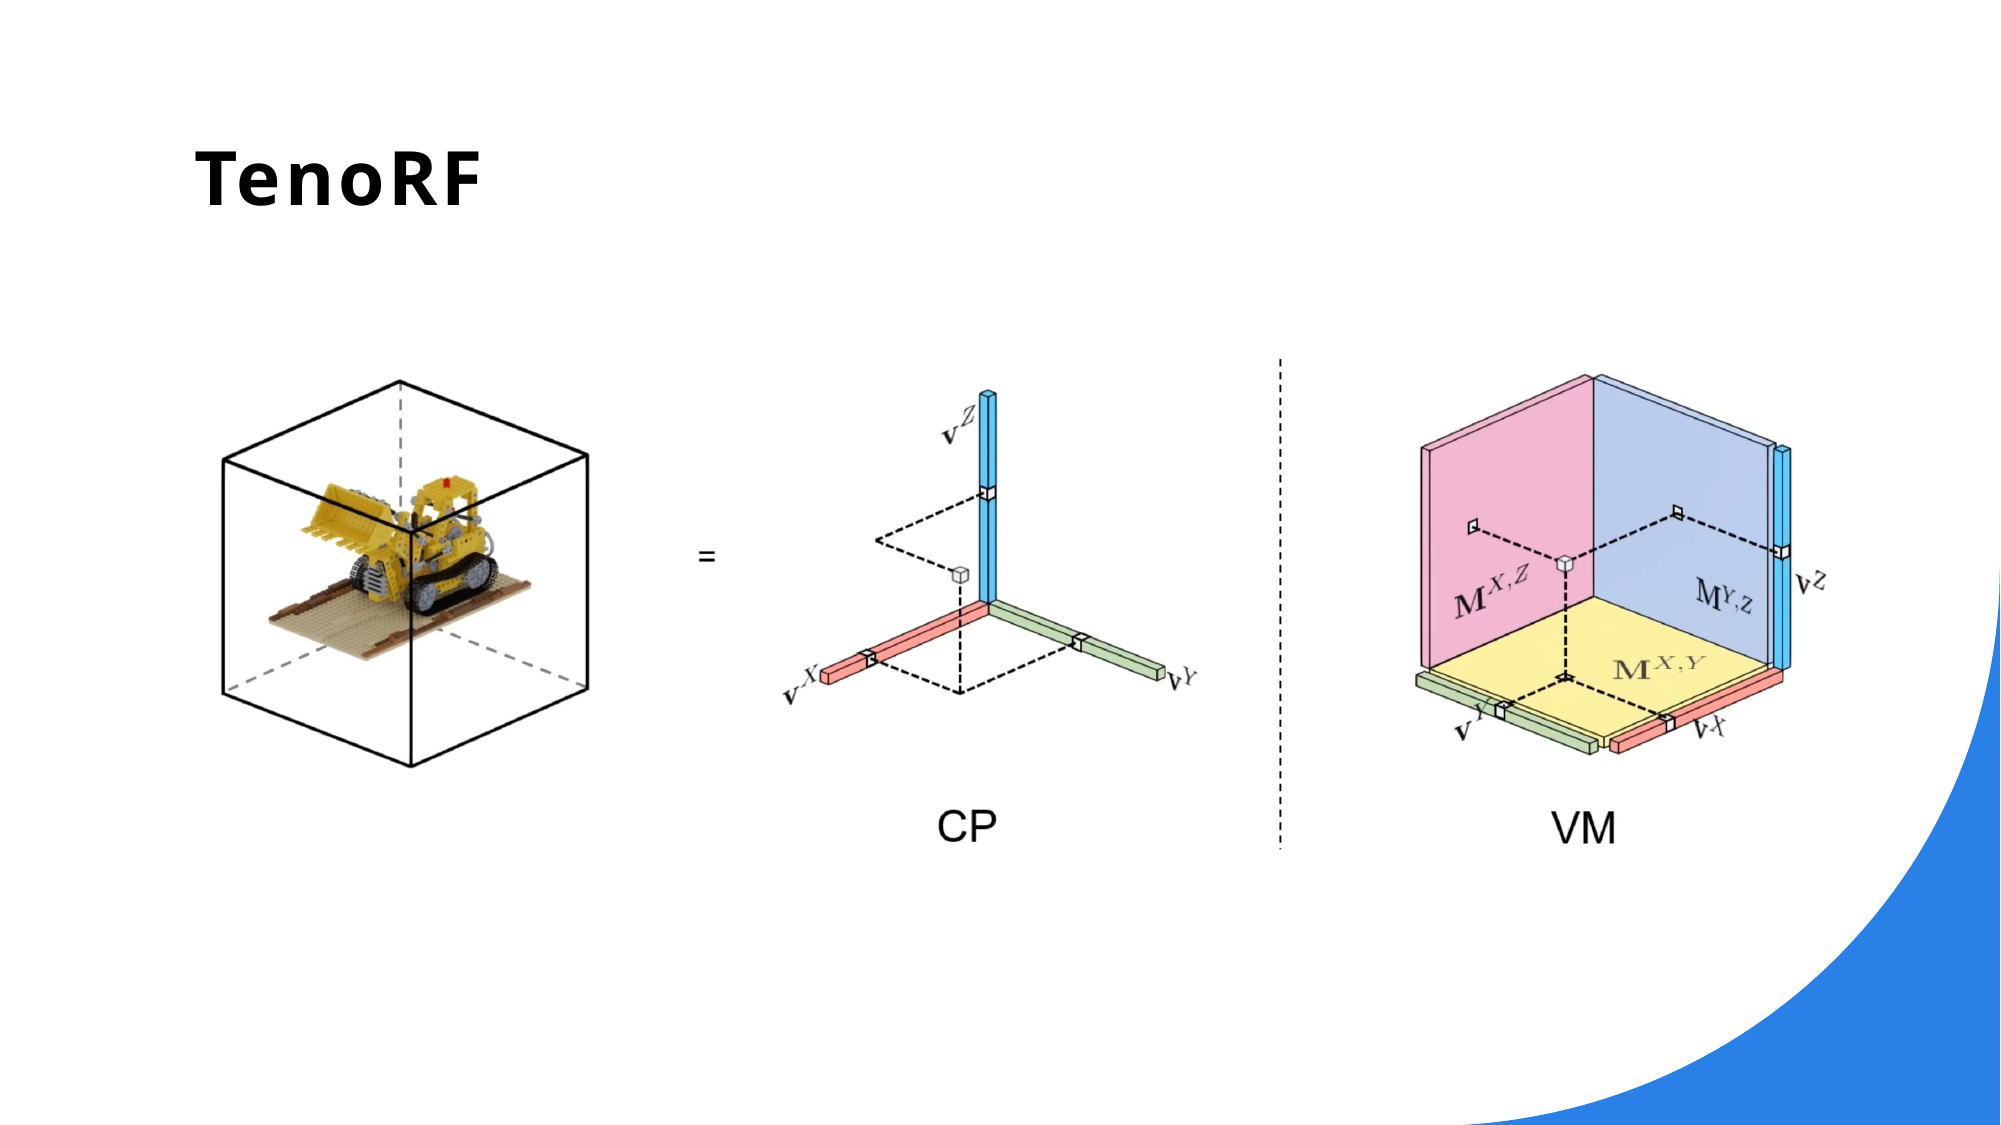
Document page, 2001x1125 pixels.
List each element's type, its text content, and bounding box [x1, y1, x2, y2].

picture [176, 319, 1865, 881]
title TenoRF [176, 118, 1809, 236]
